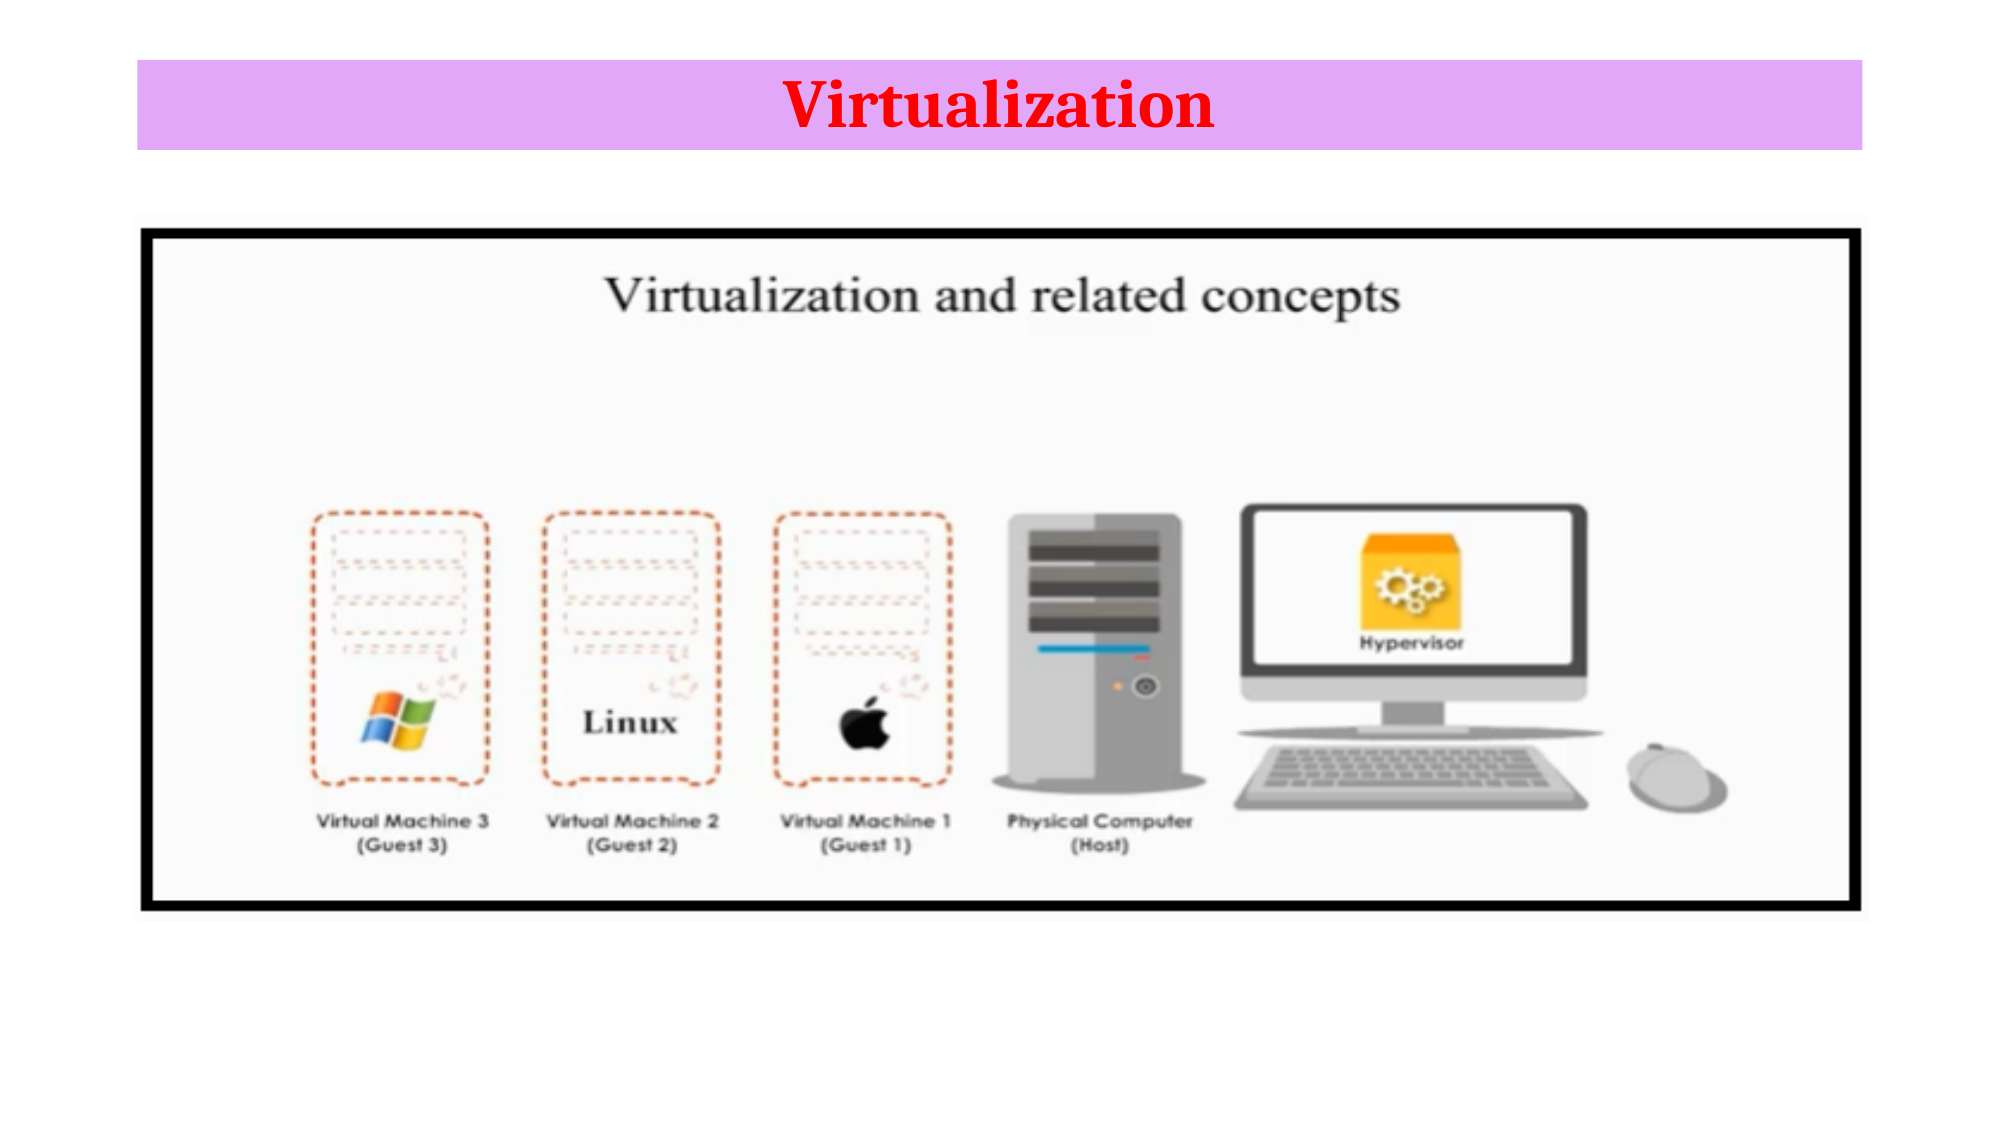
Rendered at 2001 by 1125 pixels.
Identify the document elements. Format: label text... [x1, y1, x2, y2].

title Virtualization [137, 59, 1863, 150]
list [132, 212, 1869, 923]
